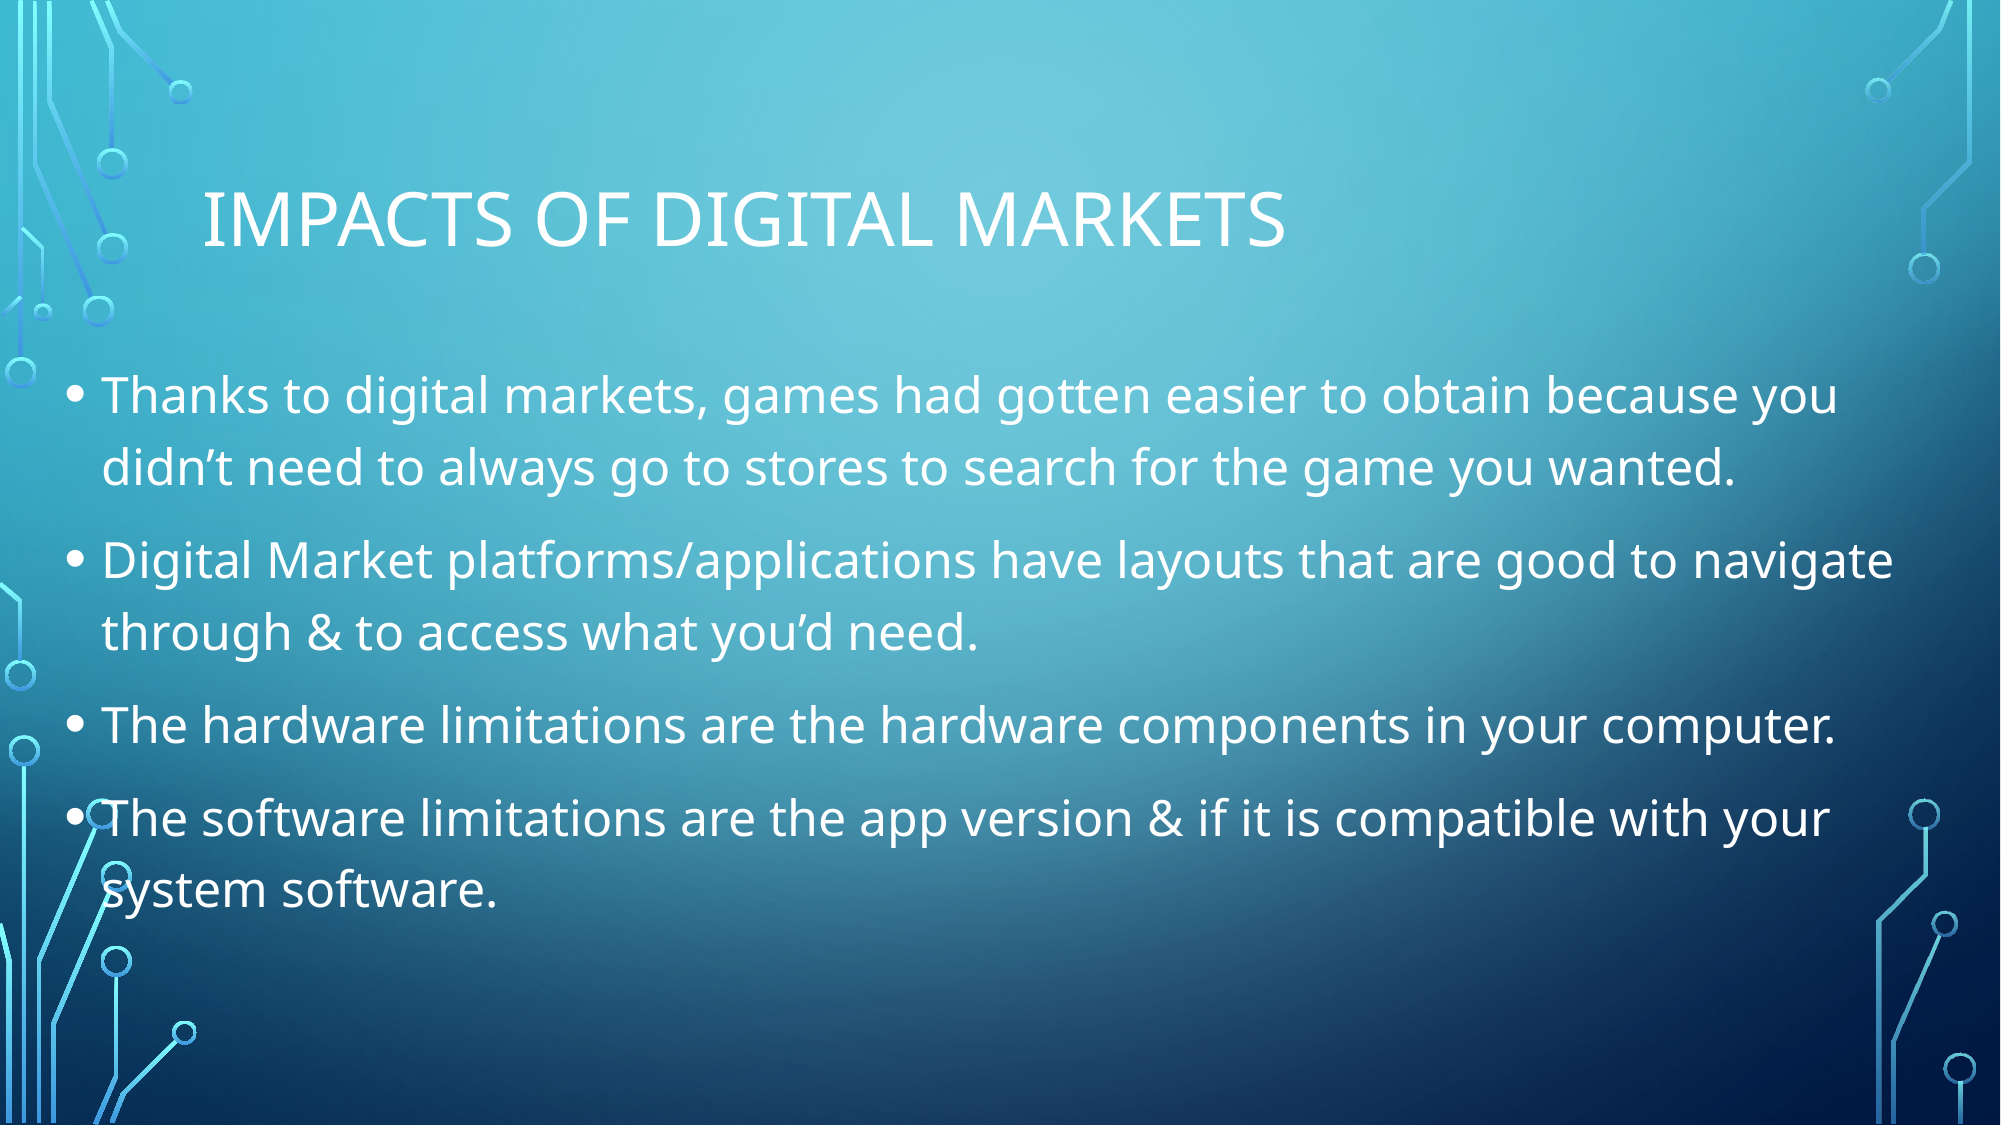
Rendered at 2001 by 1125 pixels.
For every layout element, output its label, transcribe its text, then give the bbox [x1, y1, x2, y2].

title Impacts of Digital Markets [187, 101, 1813, 343]
list Thanks to digital markets, games had gotten easier to obtain because you didn’t need to always go to stores to search for the game you wanted. Digital Market platforms/applications have layouts that are good to navigate through & to access what you’d need. The hardware limitations are the hardware components in your computer. The software limitations are the app version & if it is compatible with your system software. [49, 343, 1951, 1043]
